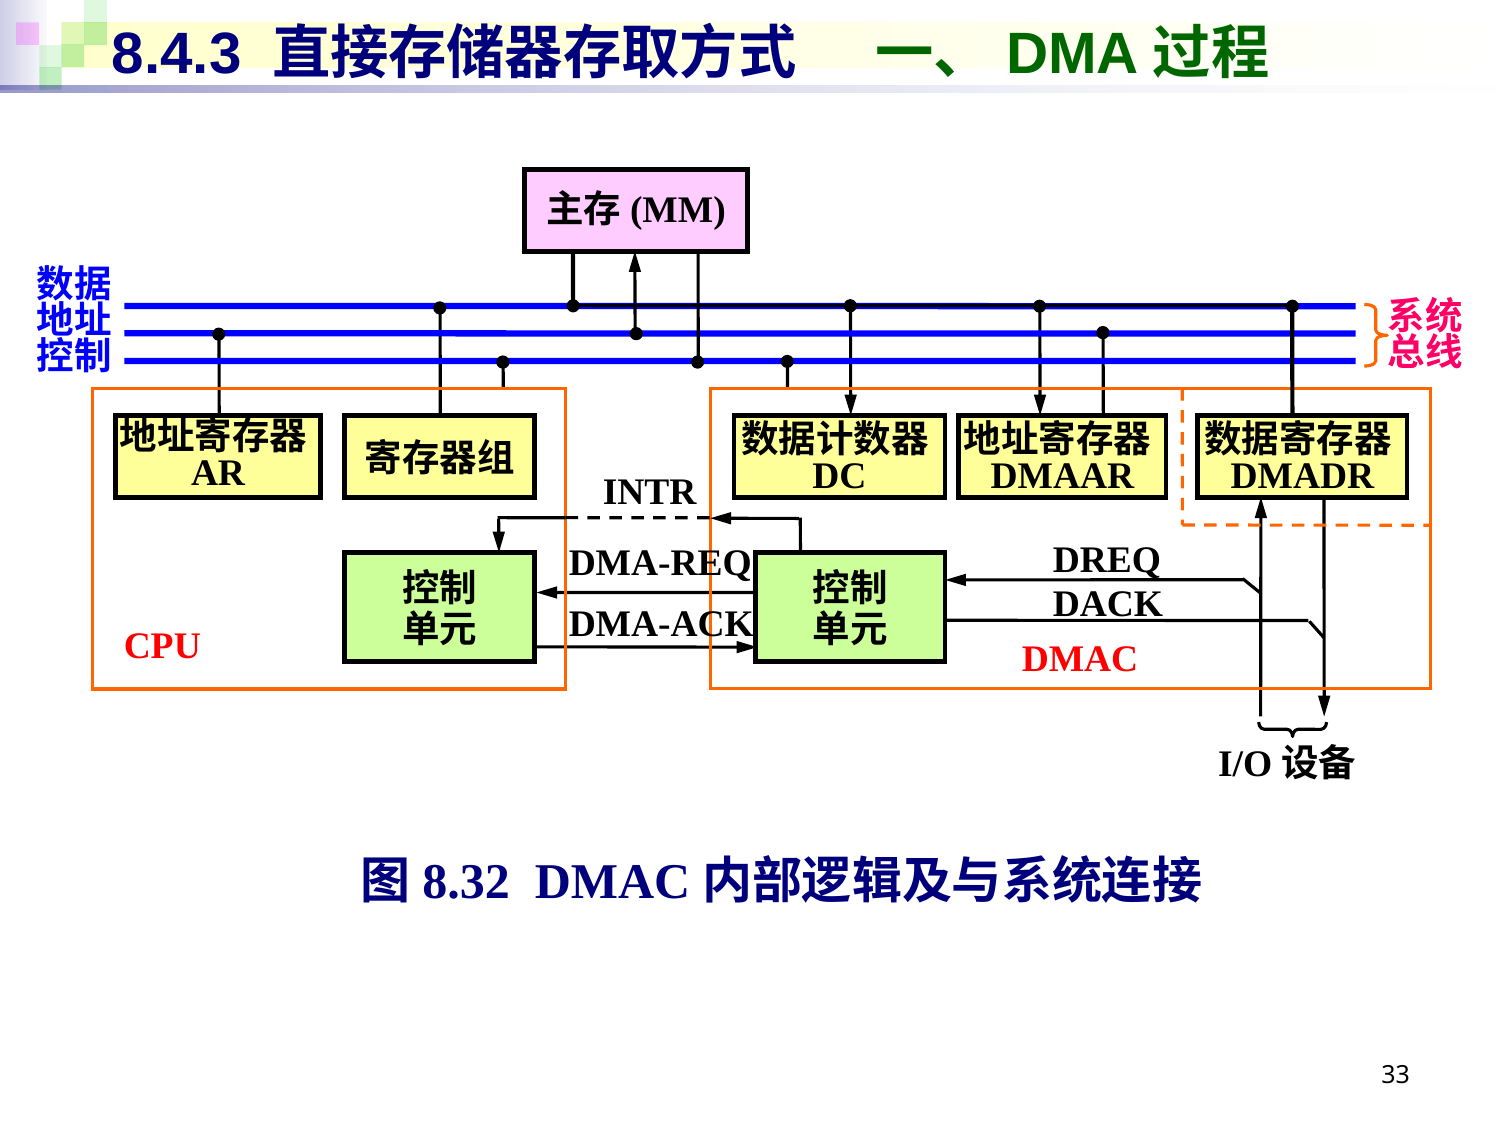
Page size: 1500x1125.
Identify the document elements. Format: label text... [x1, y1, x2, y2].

text_box DMA-ACK [568, 610, 813, 655]
text_box 主存(MM) [524, 169, 748, 252]
text_box [628, 252, 642, 305]
text_box [1034, 301, 1045, 305]
text_box 系统 总线 [1387, 292, 1467, 382]
text_box [1034, 306, 1045, 312]
text_box [92, 388, 566, 689]
text_box [434, 302, 445, 313]
text_box [1097, 327, 1108, 338]
title 8.4.3 直接存储器存取方式 一、DMA过程 [96, 6, 1448, 94]
text_box [568, 300, 579, 311]
text_box [631, 328, 642, 339]
text_box [497, 356, 508, 368]
text_box I/O设备 [1194, 739, 1380, 792]
text_box 数据 地址 控制 [36, 275, 113, 371]
text_box [492, 519, 505, 553]
text_box [1287, 301, 1298, 312]
text_box INTR [602, 479, 735, 523]
text_box [782, 356, 793, 367]
text_box [1364, 304, 1388, 367]
text_box DACK [1052, 590, 1215, 627]
text_box [1317, 689, 1331, 717]
text_box [692, 356, 703, 368]
text_box [710, 388, 1431, 689]
slide_number 33 [1074, 1024, 1426, 1101]
text_box DREQ [1052, 547, 1226, 591]
text_box [845, 306, 856, 311]
text_box [845, 300, 856, 305]
text_box [213, 329, 224, 340]
text_box [1258, 722, 1327, 737]
text_box DMA-REQ [568, 549, 789, 595]
text_box 图8.32 DMAC内部逻辑及与系统连接 [296, 842, 1266, 927]
